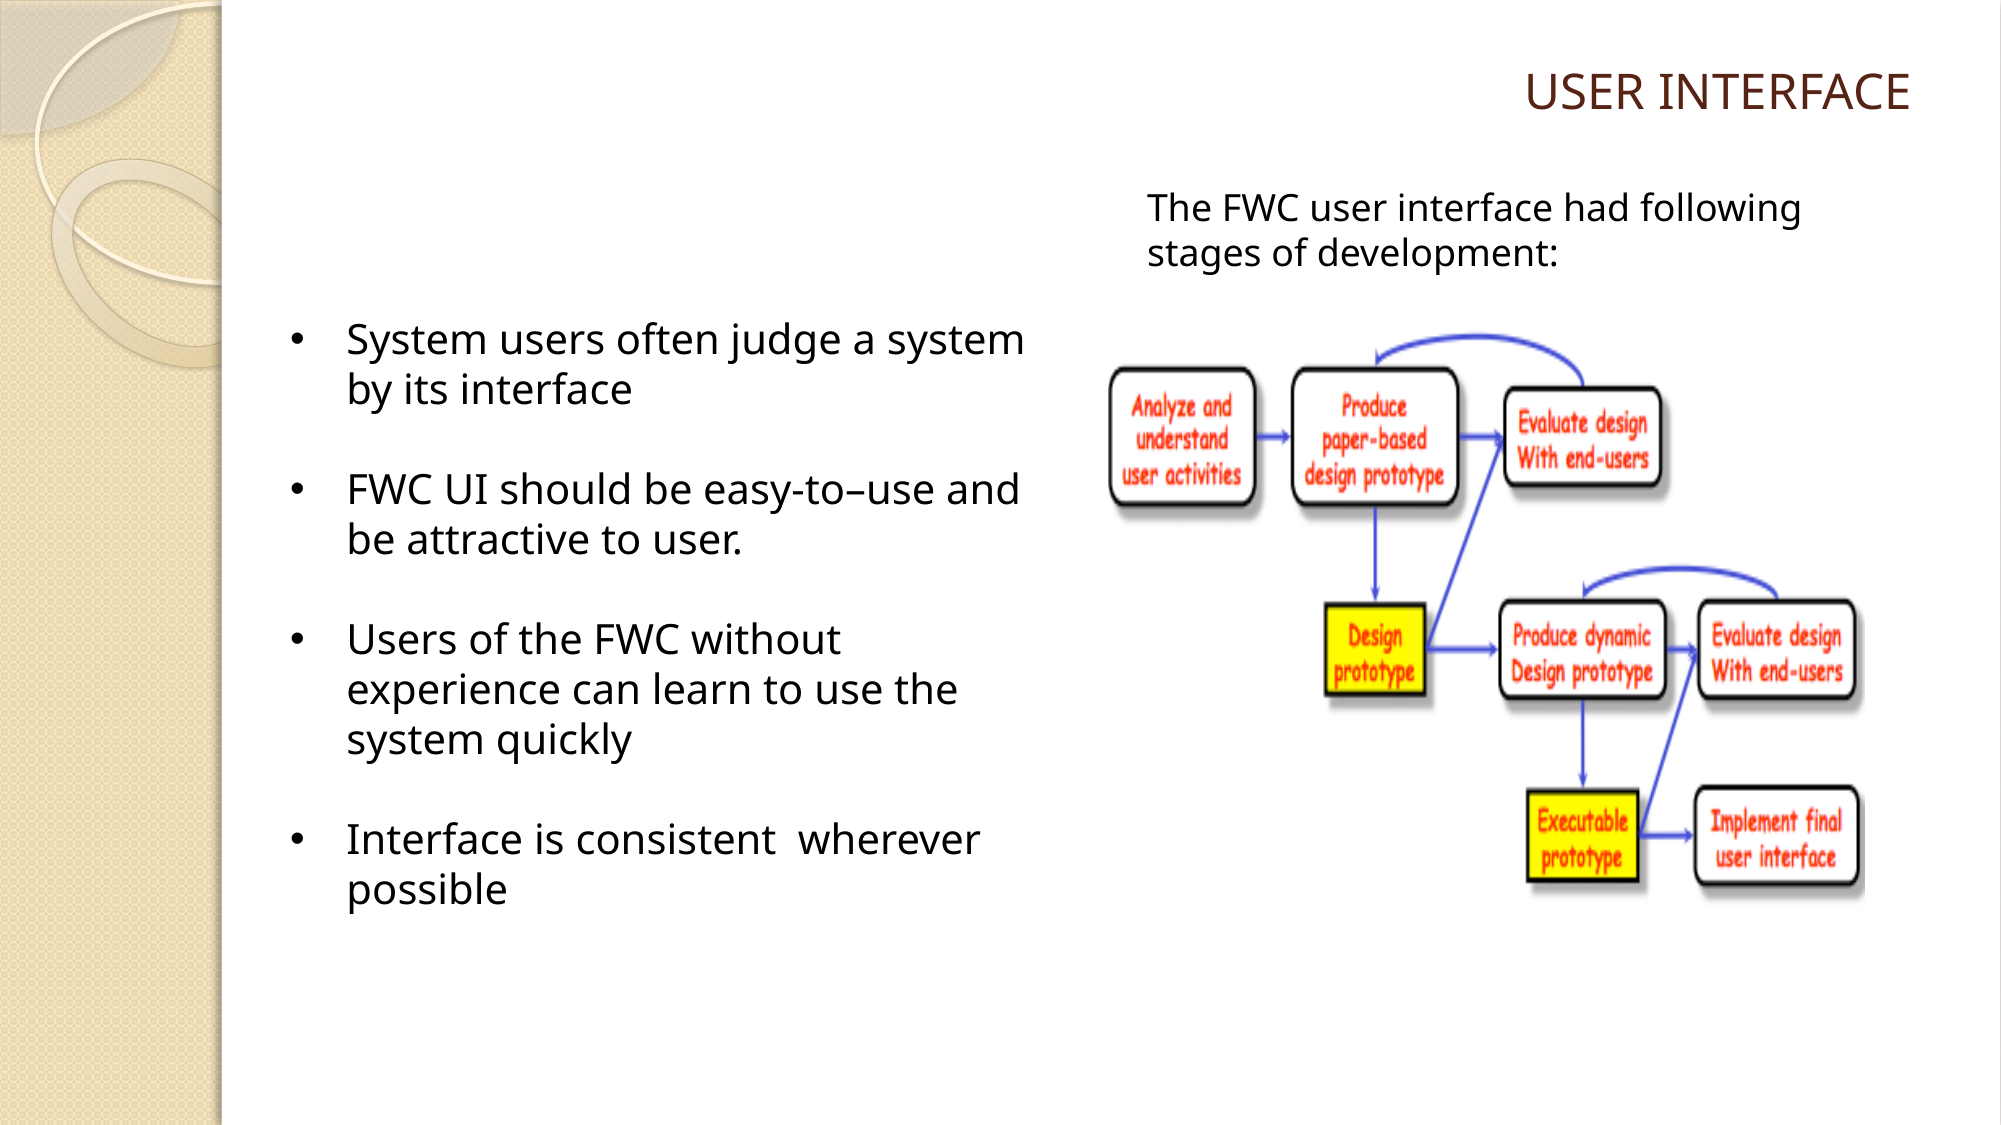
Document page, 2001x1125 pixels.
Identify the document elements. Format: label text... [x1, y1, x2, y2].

picture [1108, 305, 1865, 922]
text_box System users often judge a system by its interface FWC UI should be easy-to–use and be attractive to user. Users of the FWC without experience can learn to use the system quickly Interface is consistent wherever possible [275, 305, 1052, 966]
title USER INTERFACE [912, 52, 1940, 128]
text_box The FWC user interface had following stages of development: [1132, 176, 1838, 282]
